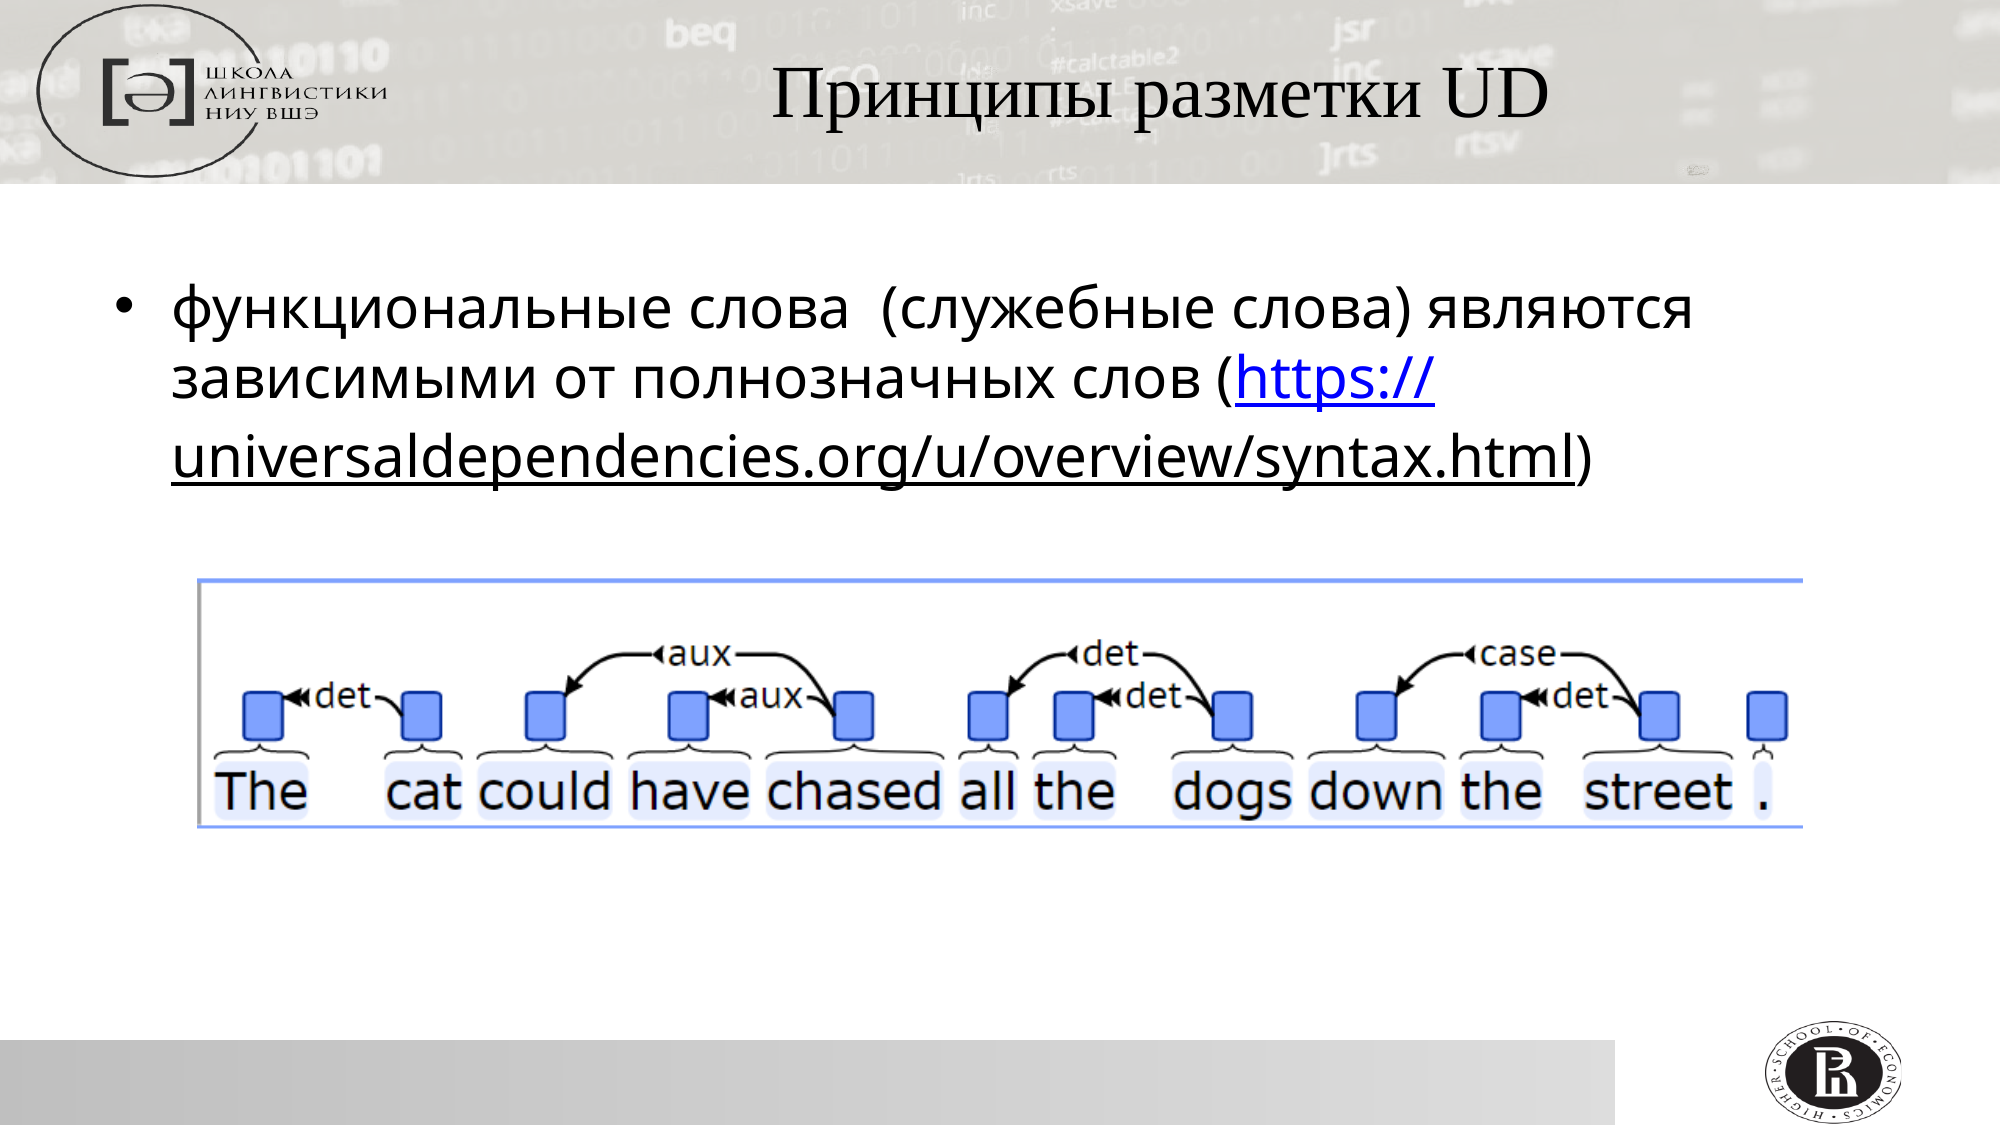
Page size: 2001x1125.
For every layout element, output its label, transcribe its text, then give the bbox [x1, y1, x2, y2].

picture [1765, 1021, 1902, 1125]
title Принципы разметки UD [321, 0, 2000, 182]
picture [197, 576, 1803, 836]
list функциональные слова (служебные слова) являются зависимыми от полнозначных слов (https://universaldependencies.org/u/overview/syntax.html) [99, 262, 1900, 1005]
picture [31, 0, 321, 181]
